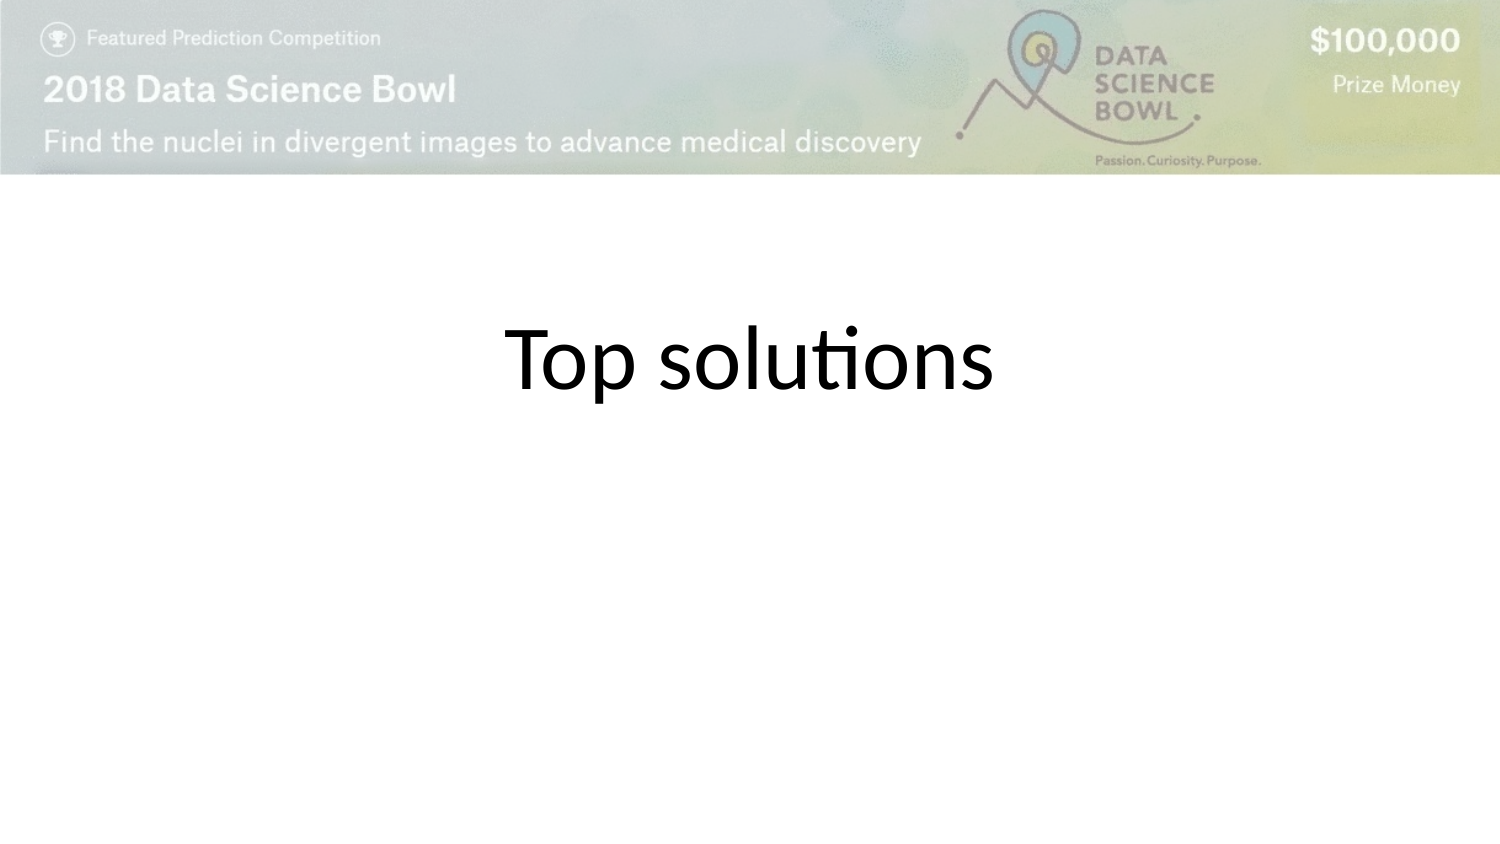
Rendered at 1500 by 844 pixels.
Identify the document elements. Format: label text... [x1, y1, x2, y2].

title Top solutions [112, 262, 1388, 443]
